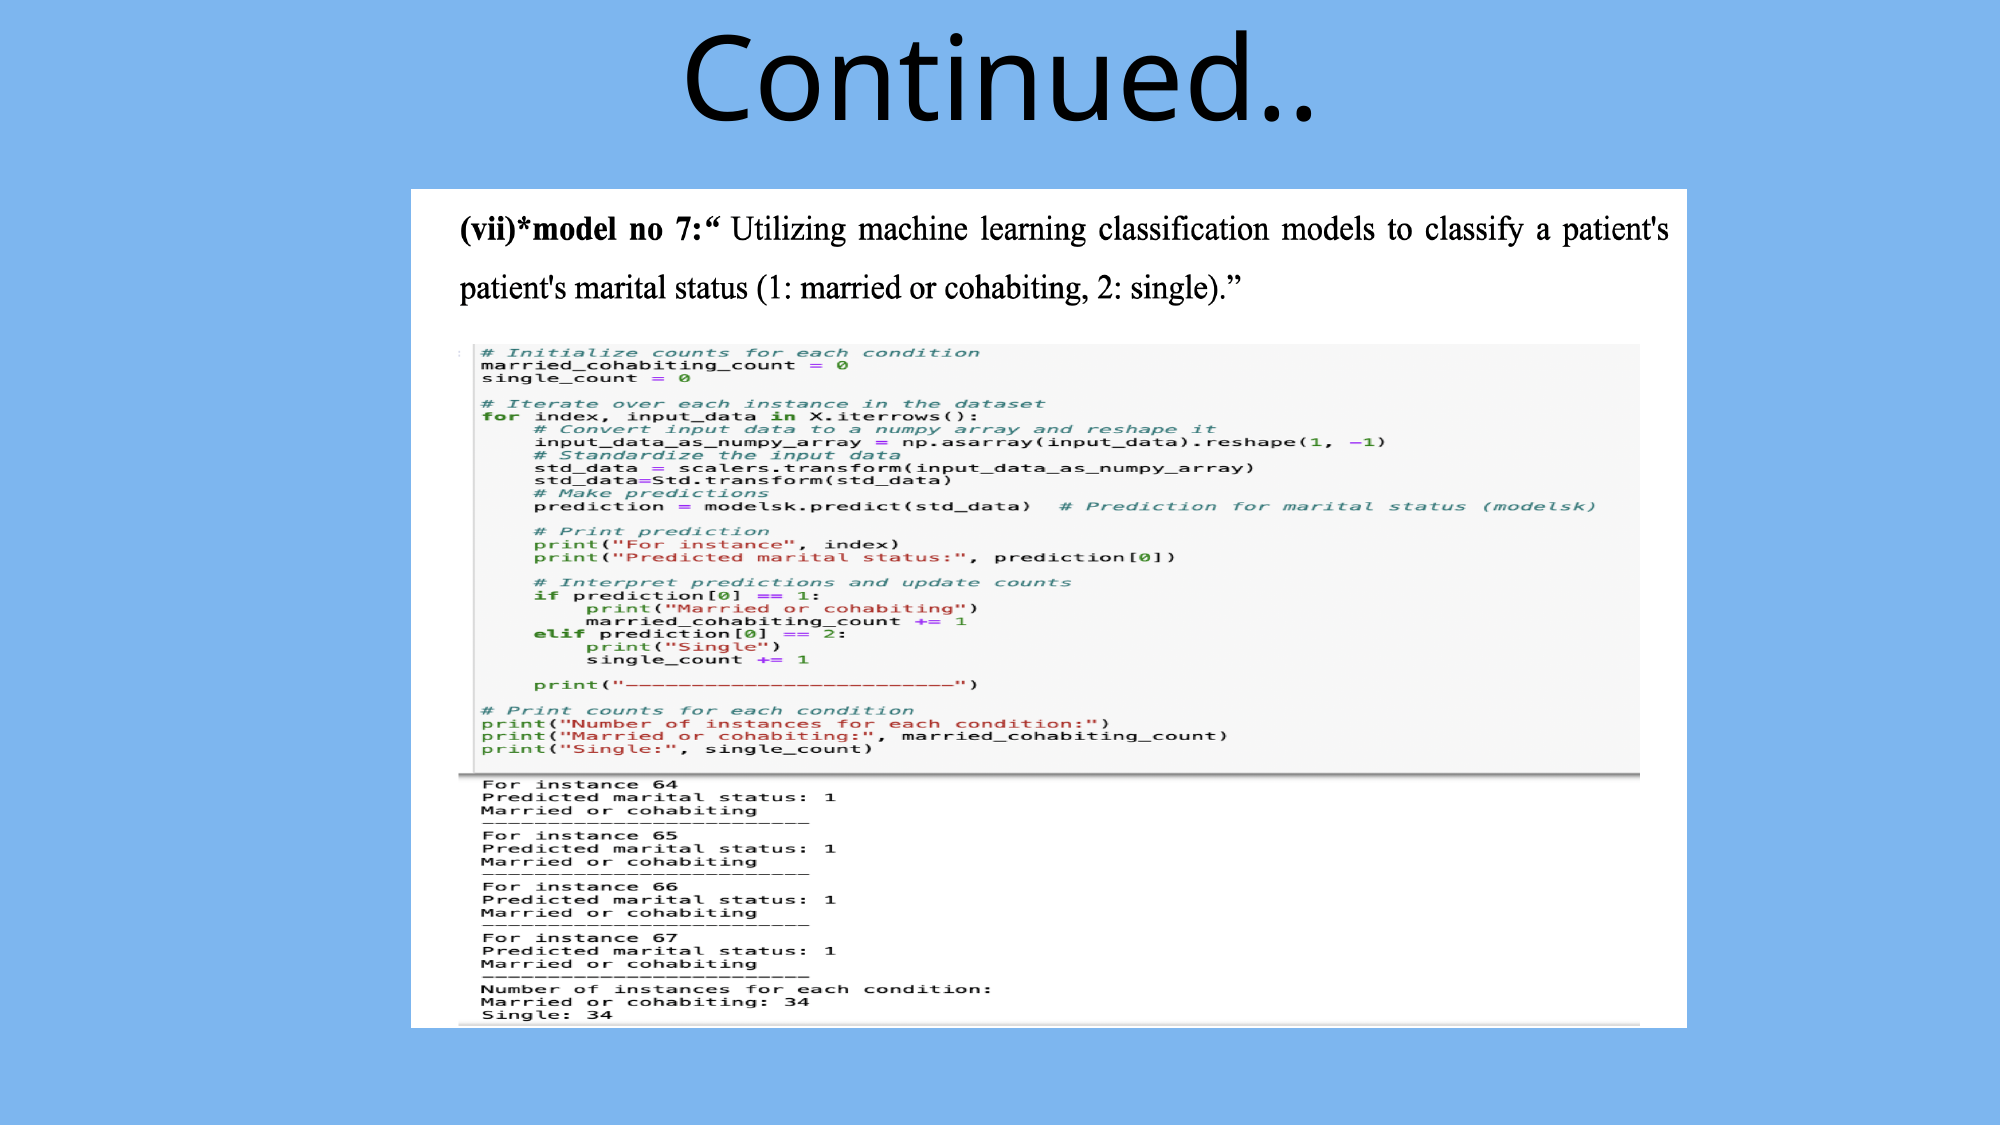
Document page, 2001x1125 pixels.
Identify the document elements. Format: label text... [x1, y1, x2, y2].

picture [411, 189, 1687, 1028]
title Continued.. [100, 0, 1900, 168]
